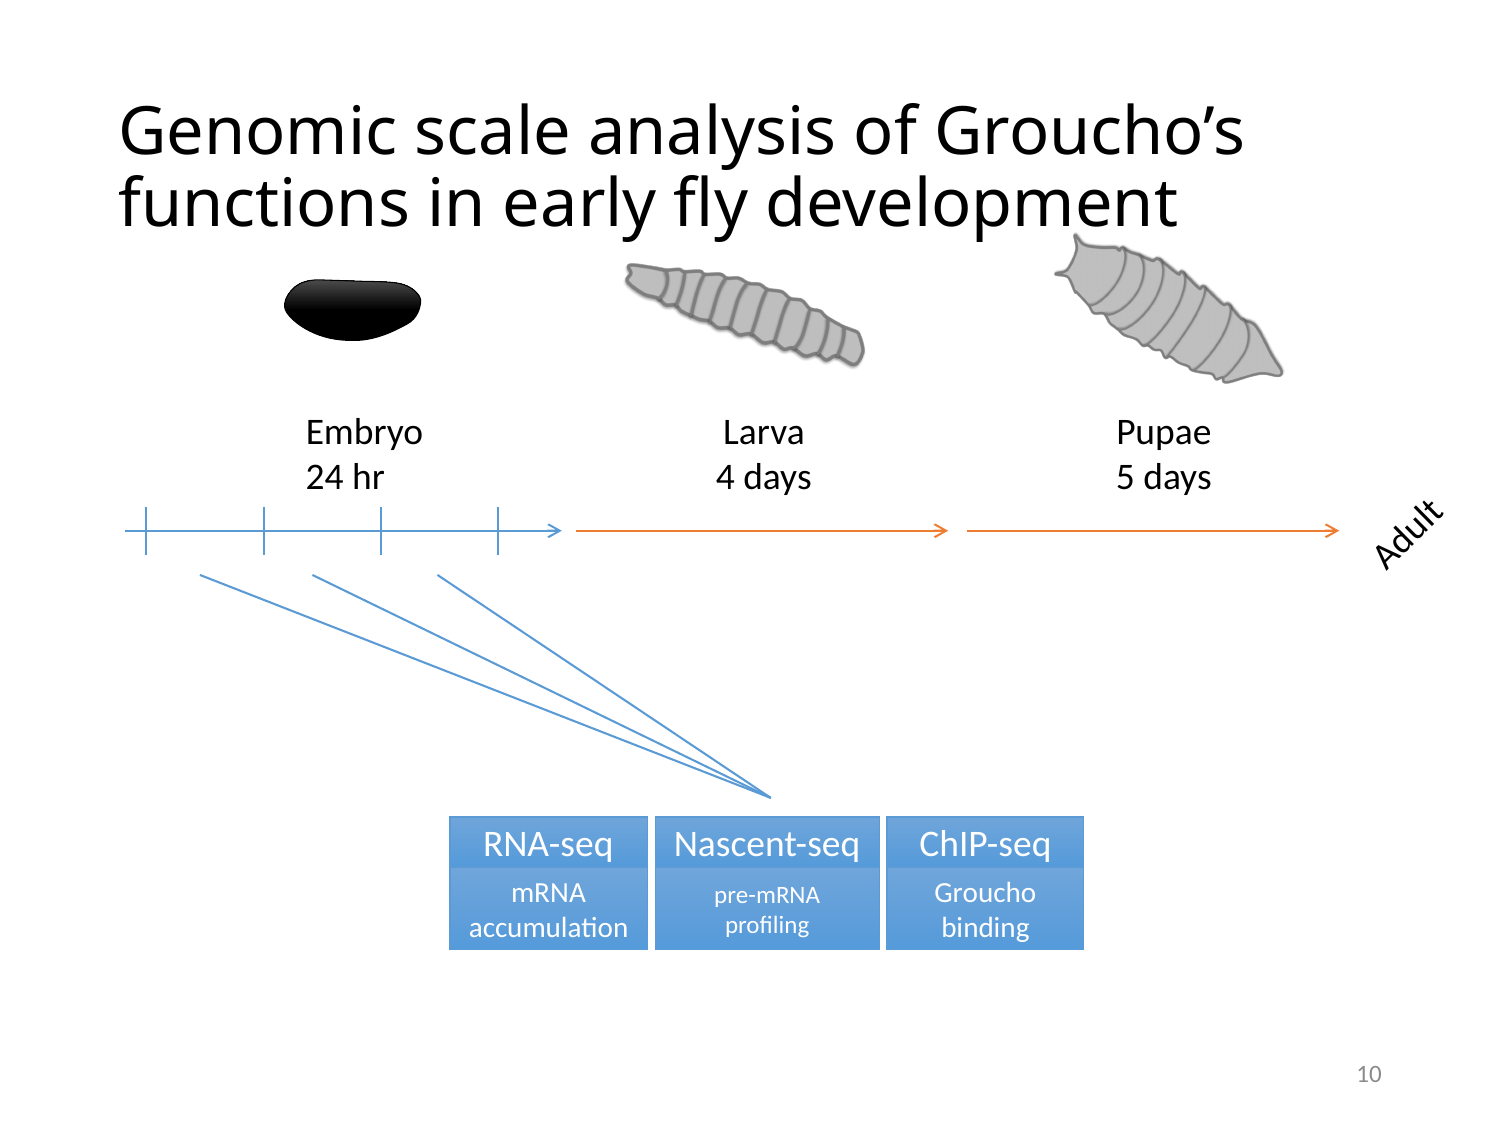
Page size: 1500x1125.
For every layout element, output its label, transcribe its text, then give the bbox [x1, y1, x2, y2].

text_box [284, 279, 422, 341]
text_box Pupae 5 days [1101, 399, 1227, 505]
text_box mRNA accumulation [449, 866, 648, 950]
text_box Embryo 24 hr [290, 399, 439, 505]
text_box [199, 574, 312, 798]
title Genomic scale analysis of Groucho’s functions in early fly development [103, 59, 1397, 278]
text_box Larva 4 days [701, 399, 827, 505]
text_box RNA-seq [449, 816, 648, 866]
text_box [437, 574, 771, 798]
text_box ChIP-seq [886, 816, 1084, 866]
slide_number 10 [1059, 1042, 1397, 1103]
text_box Adult [1344, 471, 1467, 593]
picture [612, 245, 878, 378]
picture [1040, 206, 1303, 422]
text_box pre-mRNA profiling [655, 866, 880, 950]
text_box Nascent-seq [655, 816, 880, 866]
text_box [312, 574, 437, 798]
text_box Groucho binding [886, 866, 1084, 950]
